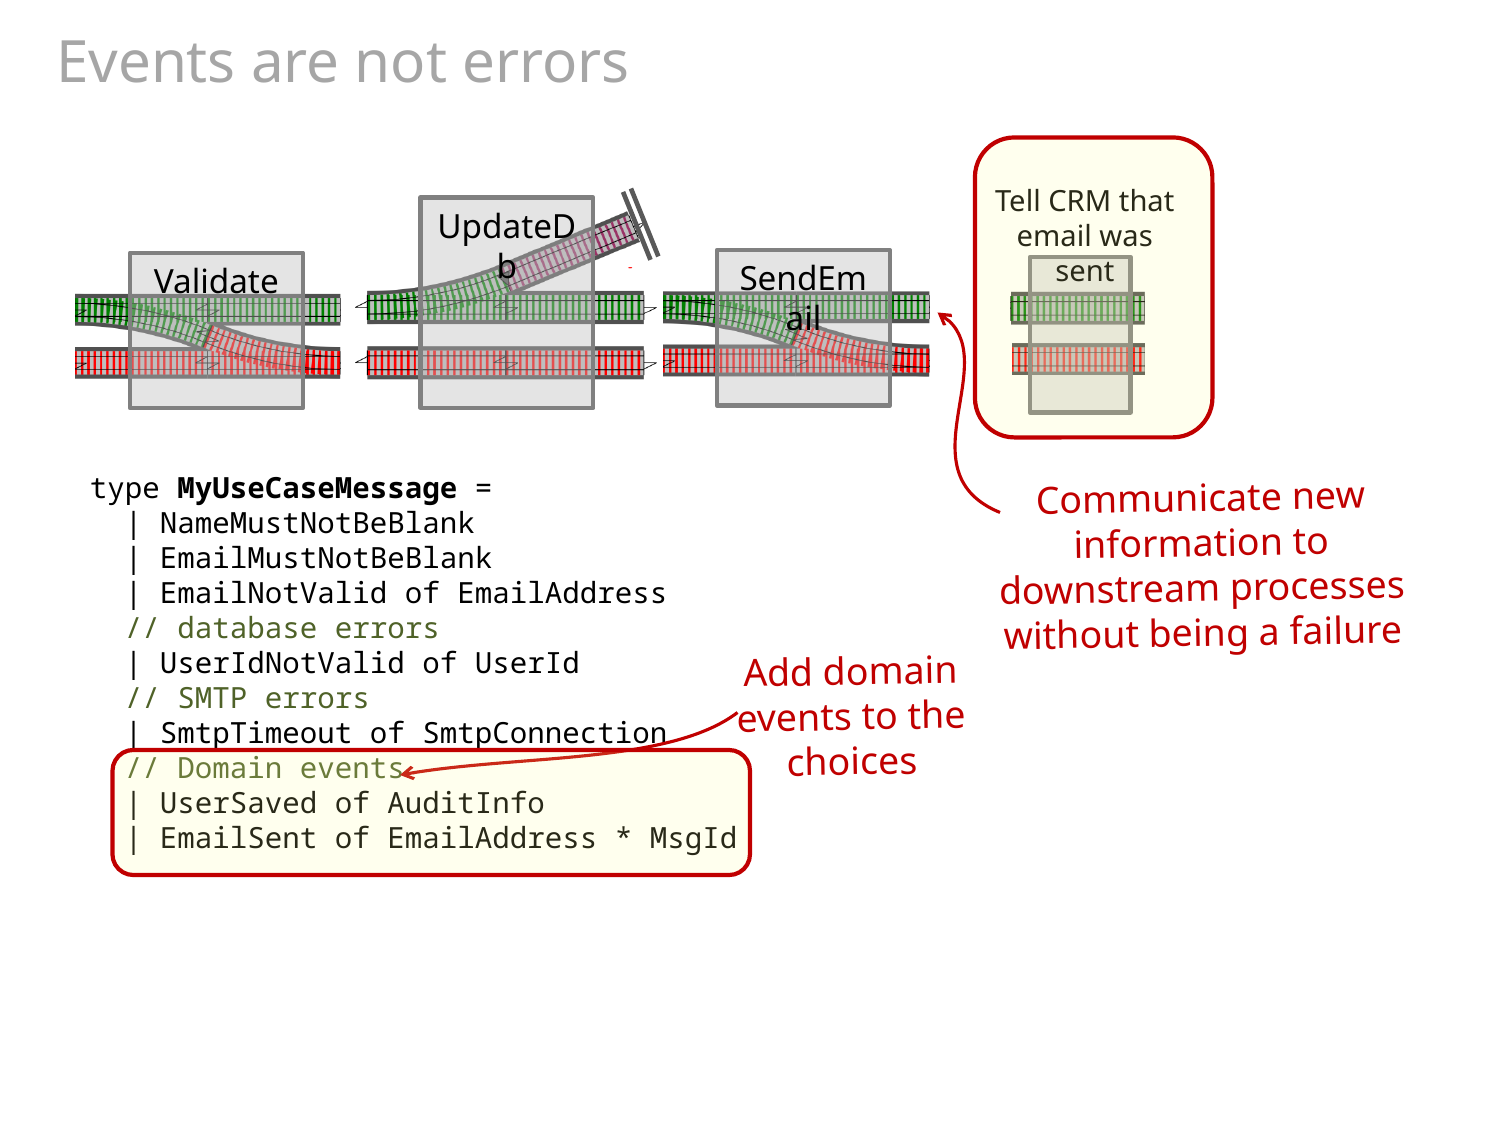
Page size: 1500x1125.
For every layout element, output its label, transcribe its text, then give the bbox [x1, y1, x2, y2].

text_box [974, 174, 1195, 310]
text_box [904, 312, 1427, 619]
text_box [399, 639, 1002, 776]
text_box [663, 249, 930, 406]
text_box [110, 747, 753, 878]
text_box [972, 135, 1215, 310]
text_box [349, 187, 659, 409]
text_box type MyUseCaseMessage = | NameMustNotBeBlank | EmailMustNotBeBlank | EmailNotValid of EmailAddress // database errors | UserIdNotValid of UserId // SMTP errors | SmtpTimeout of SmtpConnection // Domain events | UserSaved of AuditInfo | EmailSent of EmailAddress * MsgId [74, 462, 763, 862]
title Events are not errors [41, 19, 1459, 100]
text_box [74, 252, 341, 409]
